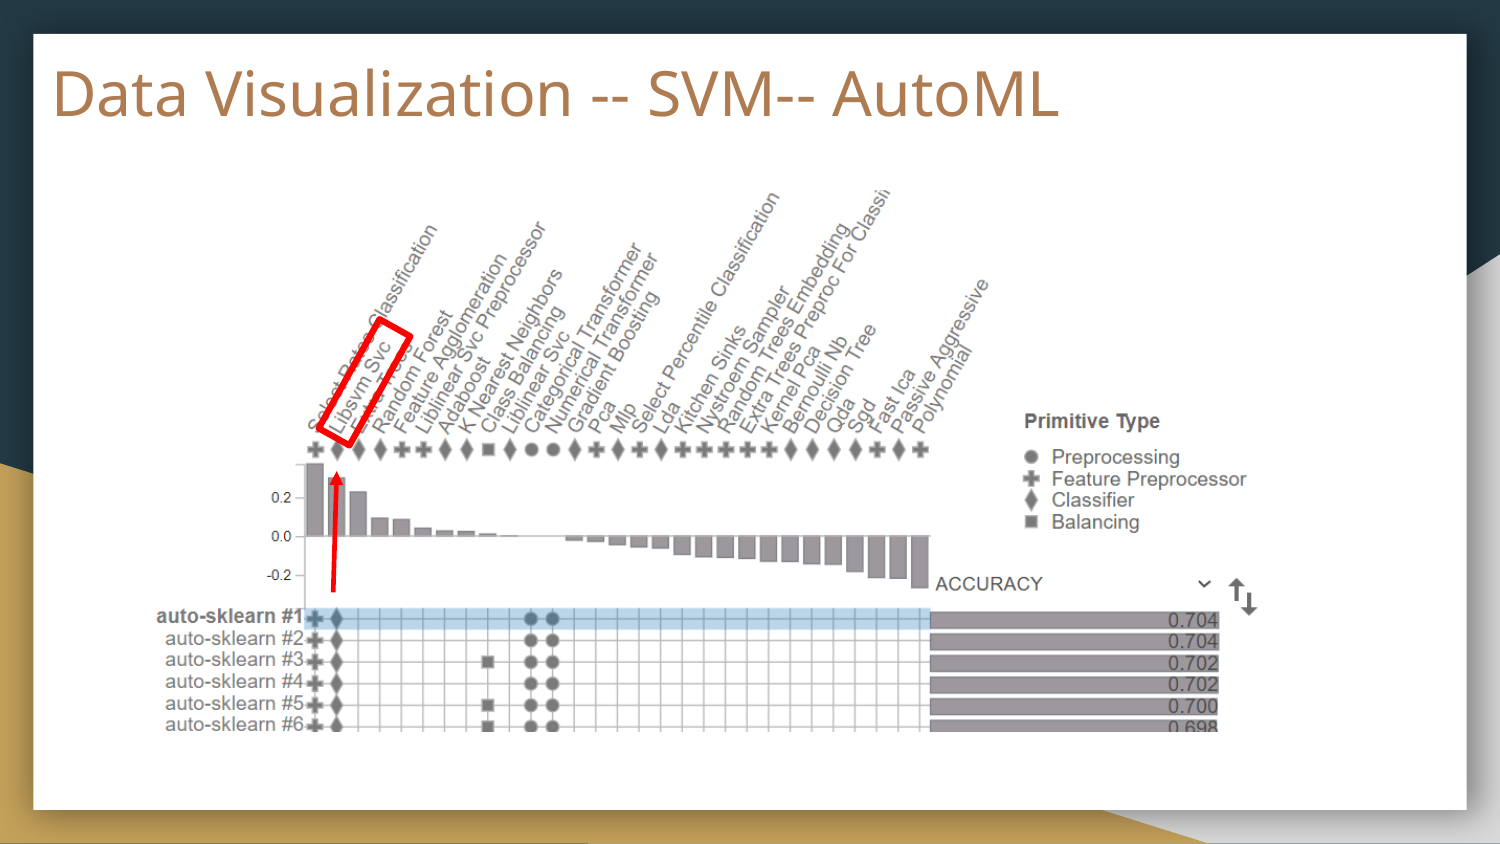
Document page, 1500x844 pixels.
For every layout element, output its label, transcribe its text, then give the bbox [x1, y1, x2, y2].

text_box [332, 470, 337, 593]
picture [150, 183, 1268, 732]
title Data Visualization -- SVM-- AutoML [35, 38, 1268, 196]
